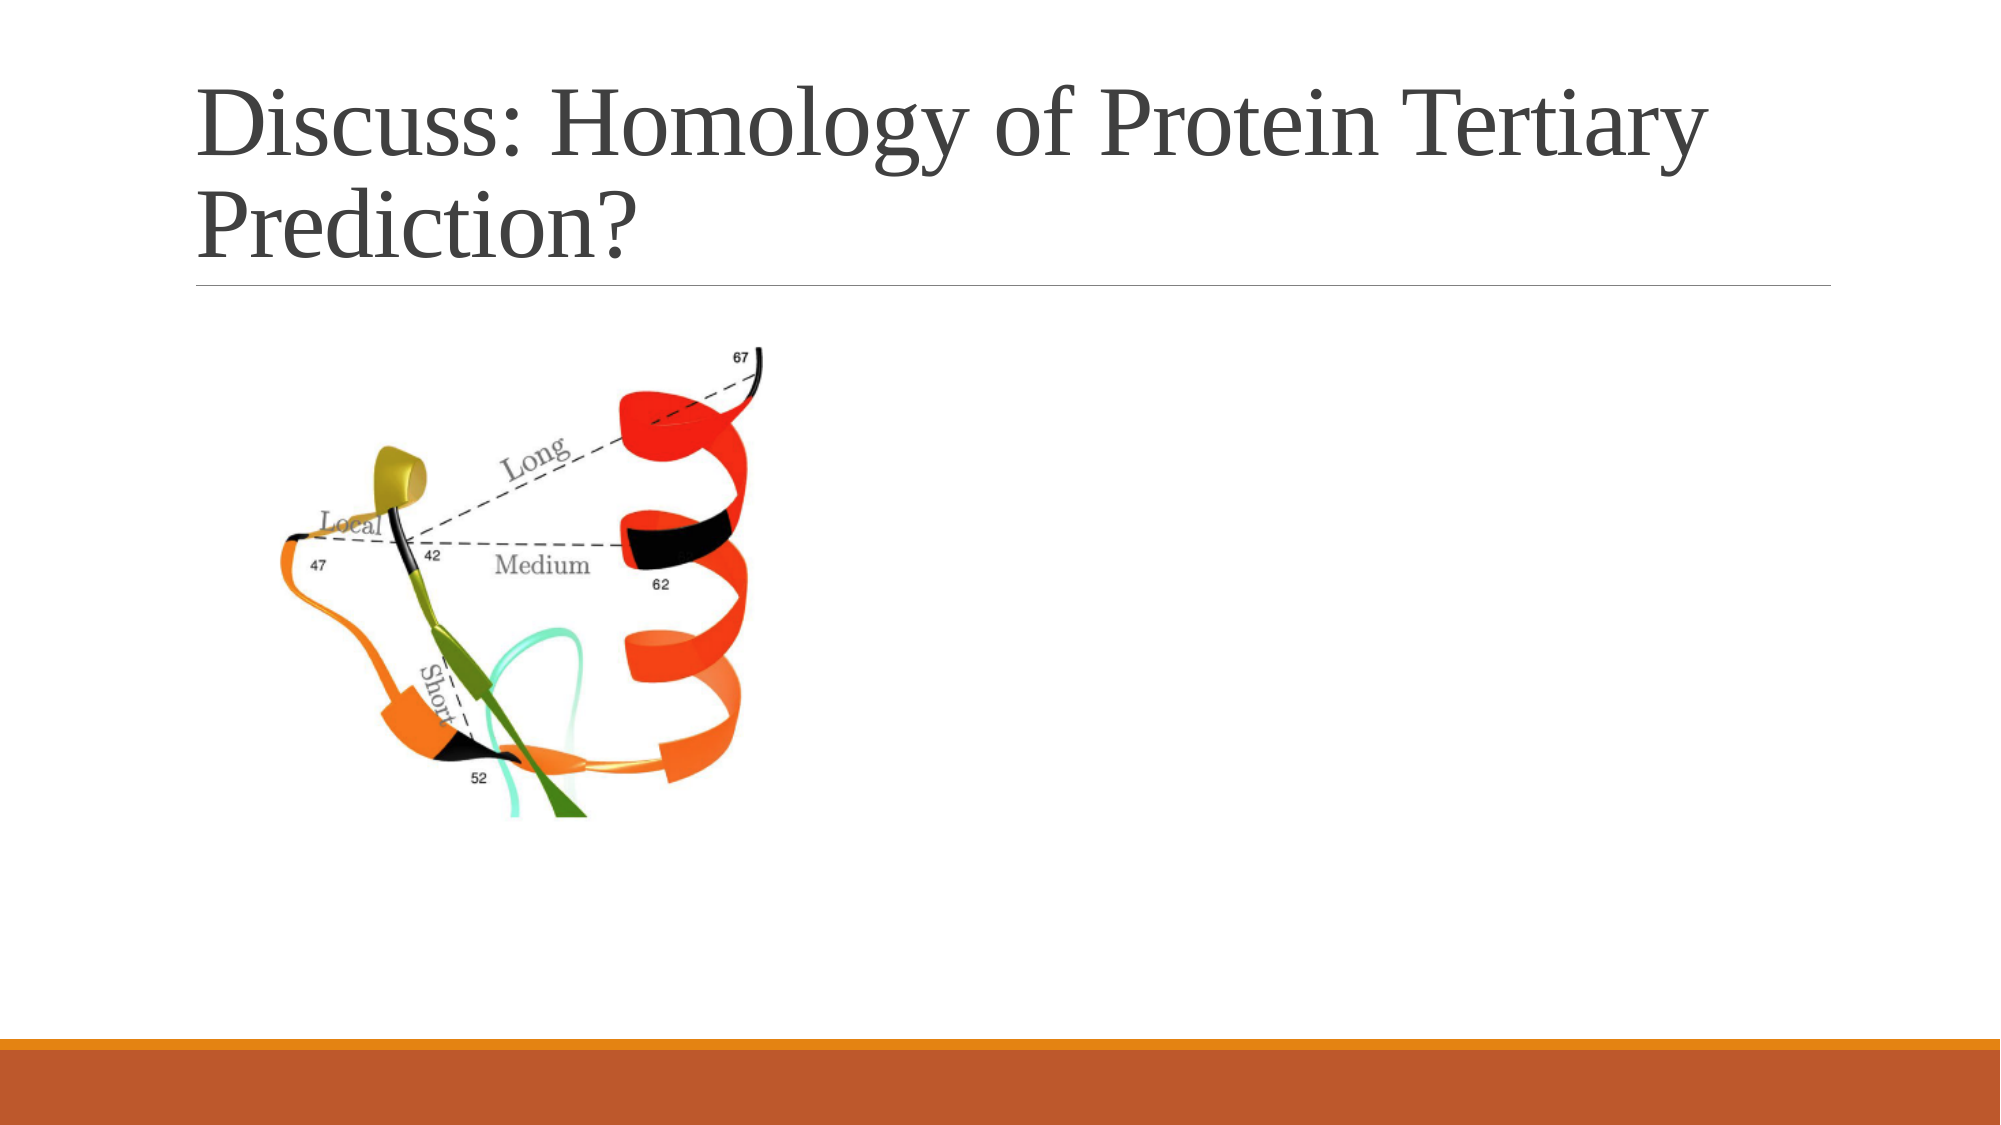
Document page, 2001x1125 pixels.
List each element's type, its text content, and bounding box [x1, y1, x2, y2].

list [153, 285, 1961, 1002]
picture [279, 334, 764, 828]
title Discuss: Homology of Protein Tertiary Prediction? [180, 47, 1830, 285]
